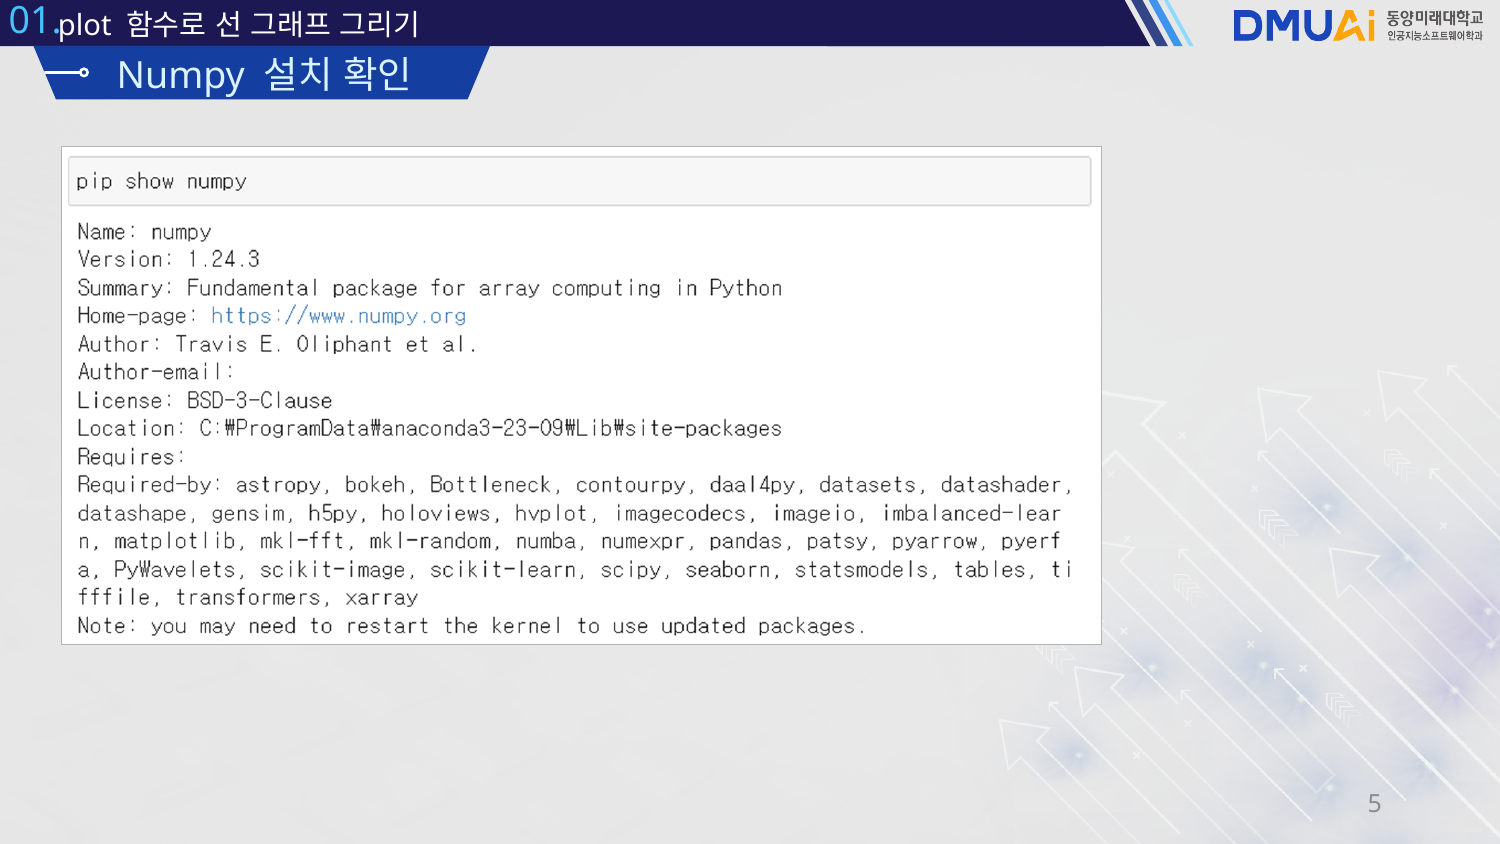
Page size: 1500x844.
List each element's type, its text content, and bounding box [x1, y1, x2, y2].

text_box [31, 43, 101, 102]
text_box Numpy 설치 확인 [101, 43, 428, 104]
text_box [428, 43, 493, 102]
picture [0, 0, 1500, 844]
